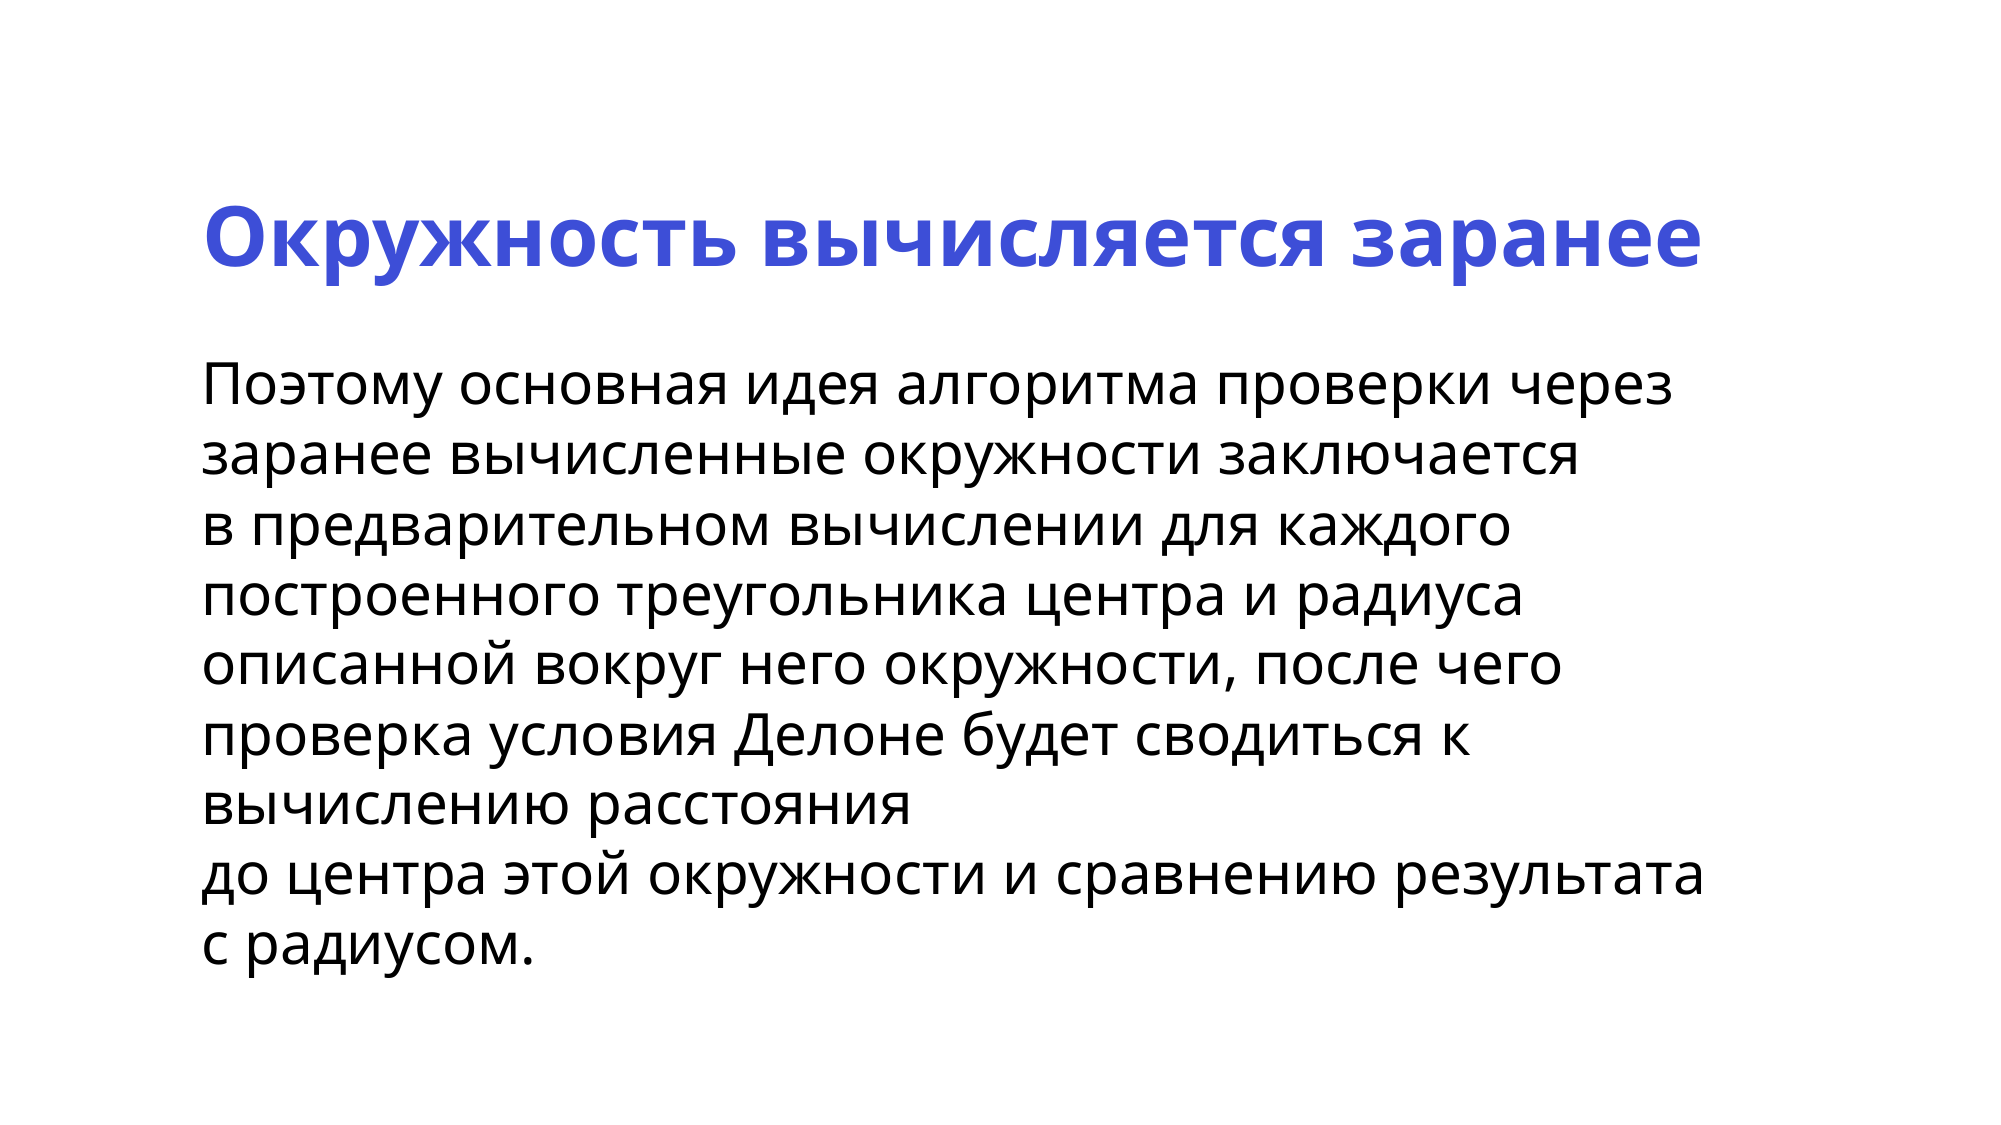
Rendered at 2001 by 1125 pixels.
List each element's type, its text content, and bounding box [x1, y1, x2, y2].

text_box Поэтому основная идея алгоритма проверки через заранее вычисленные окружности заключается в предварительном вычислении для каждого построенного треугольника центра и радиуса описанной вокруг него окружности, после чего проверка условия Делоне будет сводиться к вычислению расстояния до центра этой окружности и сравнению результата с радиусом. [186, 339, 1816, 984]
text_box Окружность вычисляется заранее [187, 187, 1820, 307]
